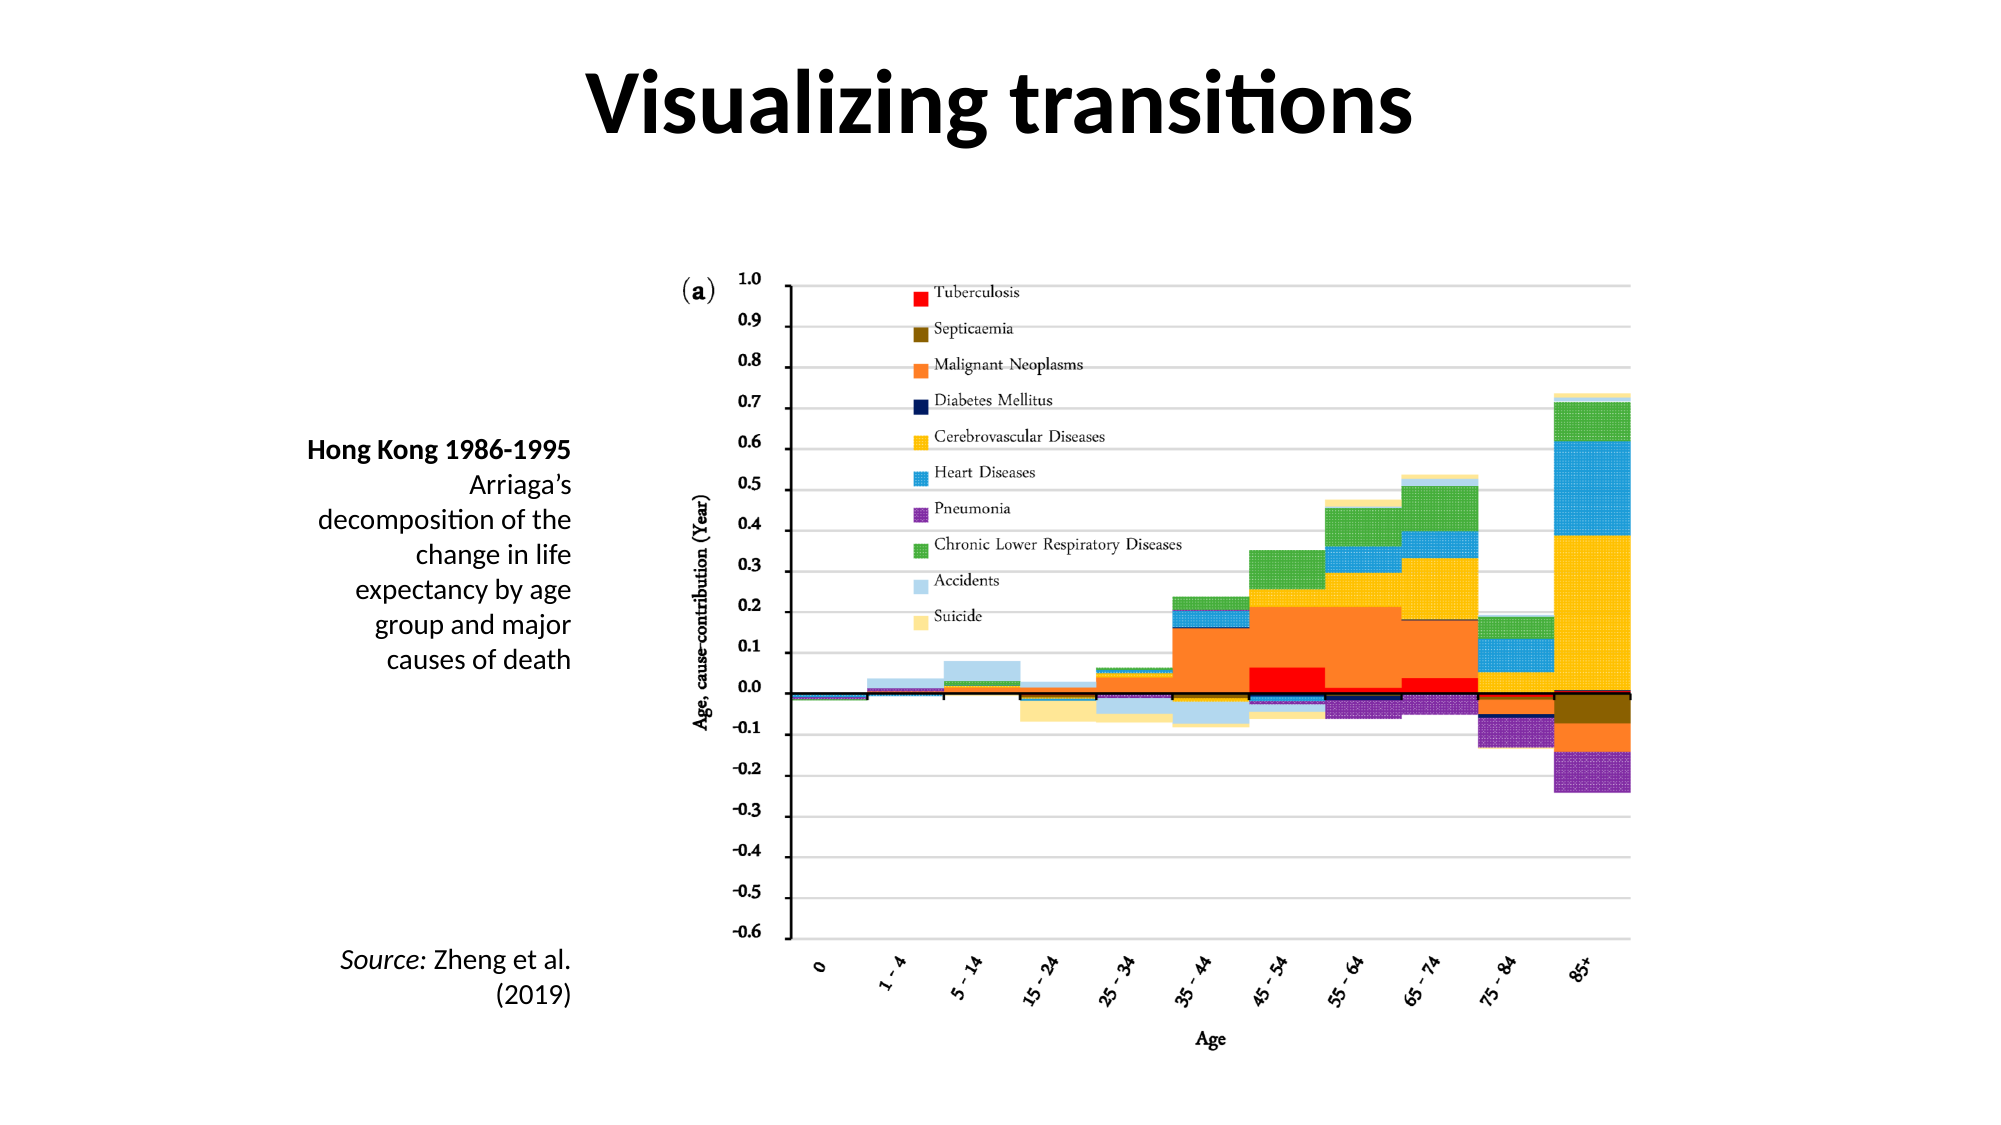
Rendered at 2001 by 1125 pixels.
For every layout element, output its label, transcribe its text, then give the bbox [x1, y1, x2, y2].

picture [662, 255, 1656, 1071]
text_box Visualizing transitions [324, 2, 1675, 191]
text_box Hong Kong 1986-1995 Arriaga’s decomposition of the change in life expectancy by age group and major causes of death [291, 422, 587, 683]
text_box Source: Zheng et al. (2019) [314, 932, 587, 1018]
